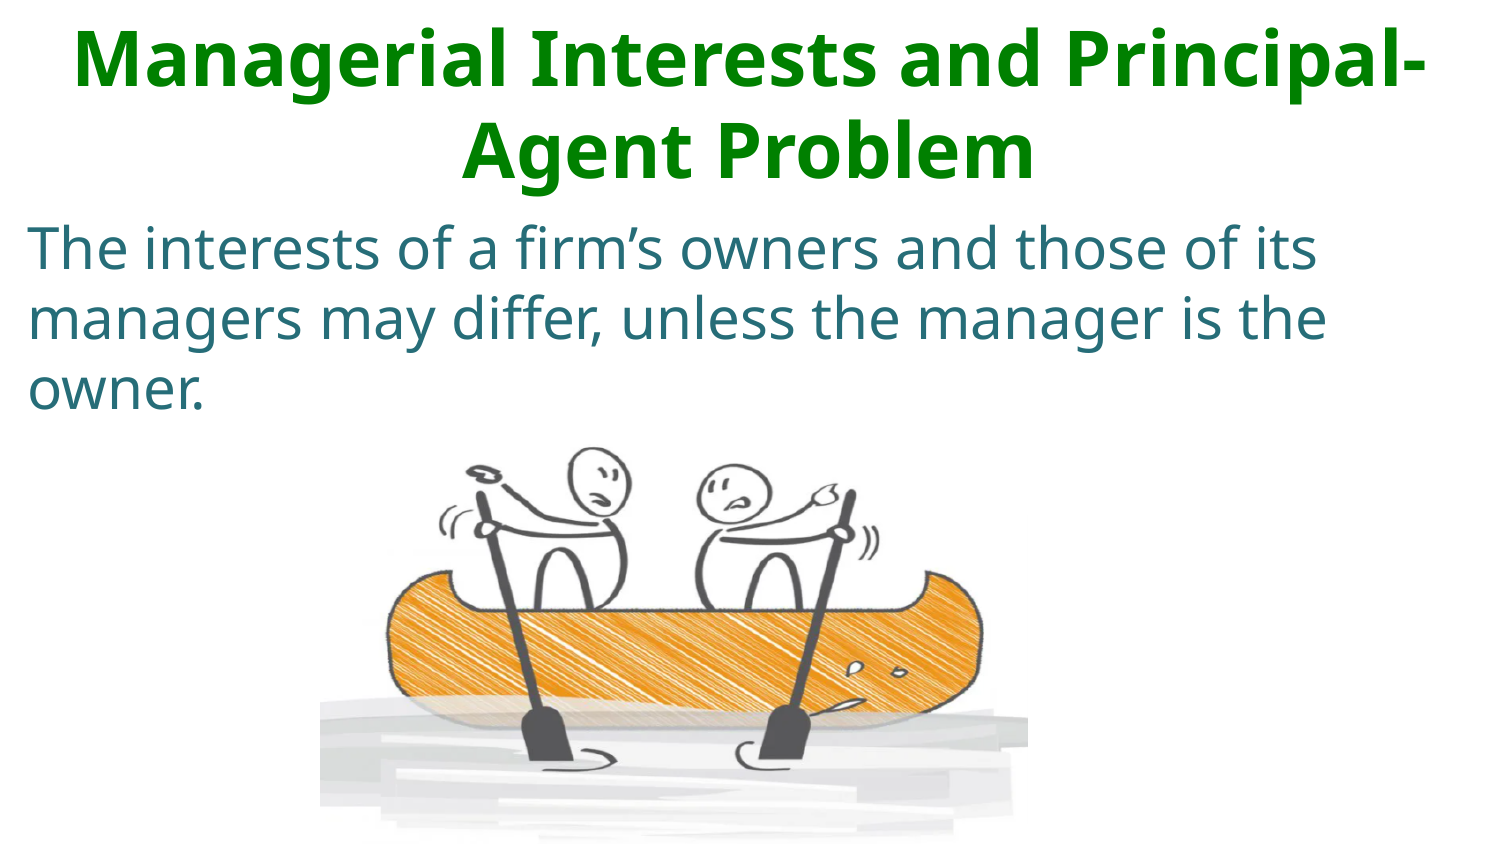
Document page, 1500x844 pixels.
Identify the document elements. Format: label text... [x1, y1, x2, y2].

title Managerial Interests and Principal-Agent Problem [24, 31, 1475, 172]
picture [320, 433, 1028, 844]
text_box The interests of a firm’s owners and those of its managers may differ, unless the manager is the owner. [12, 203, 1488, 760]
